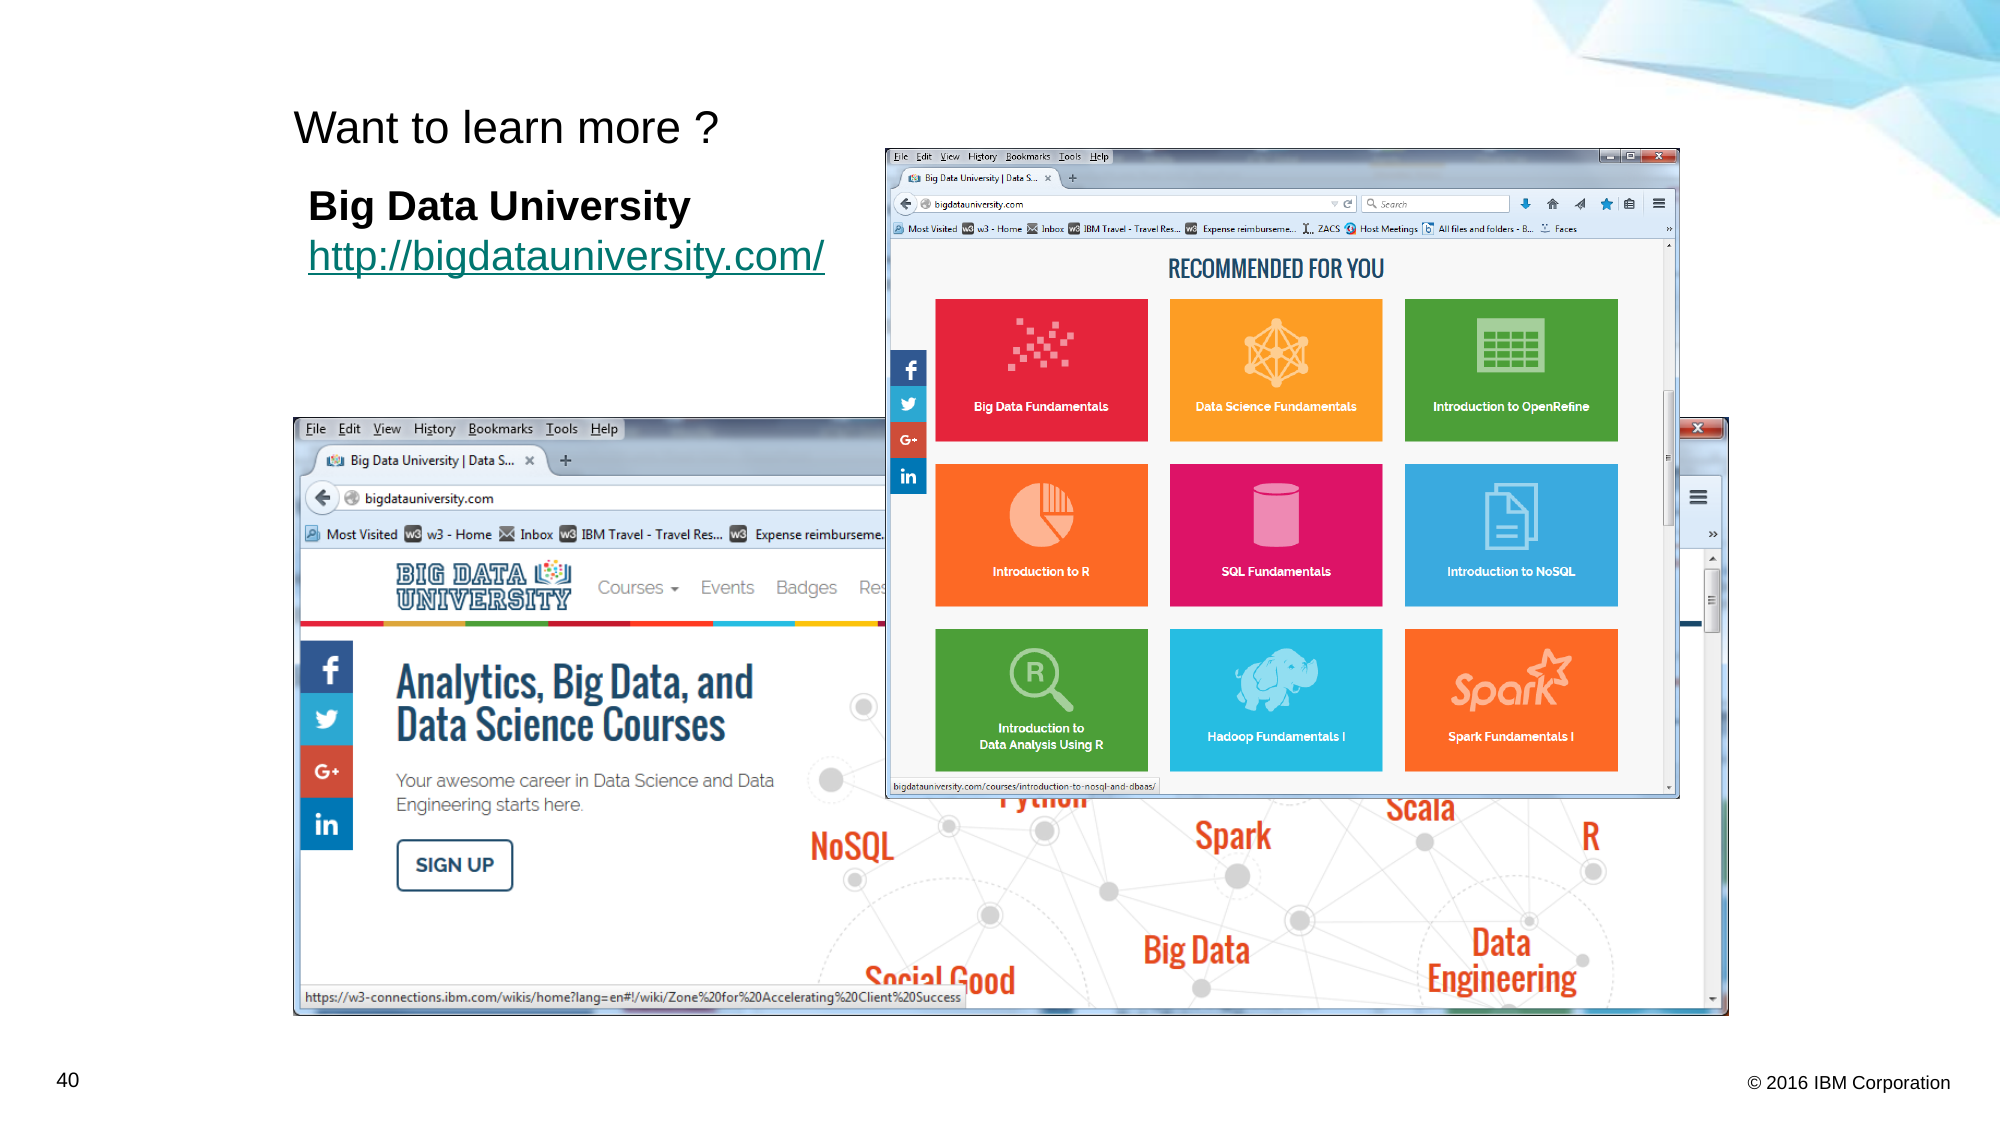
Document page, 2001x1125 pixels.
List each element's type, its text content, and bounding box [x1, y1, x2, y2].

picture [0, 0, 2000, 1125]
title Want to learn more ? [293, 89, 1718, 293]
